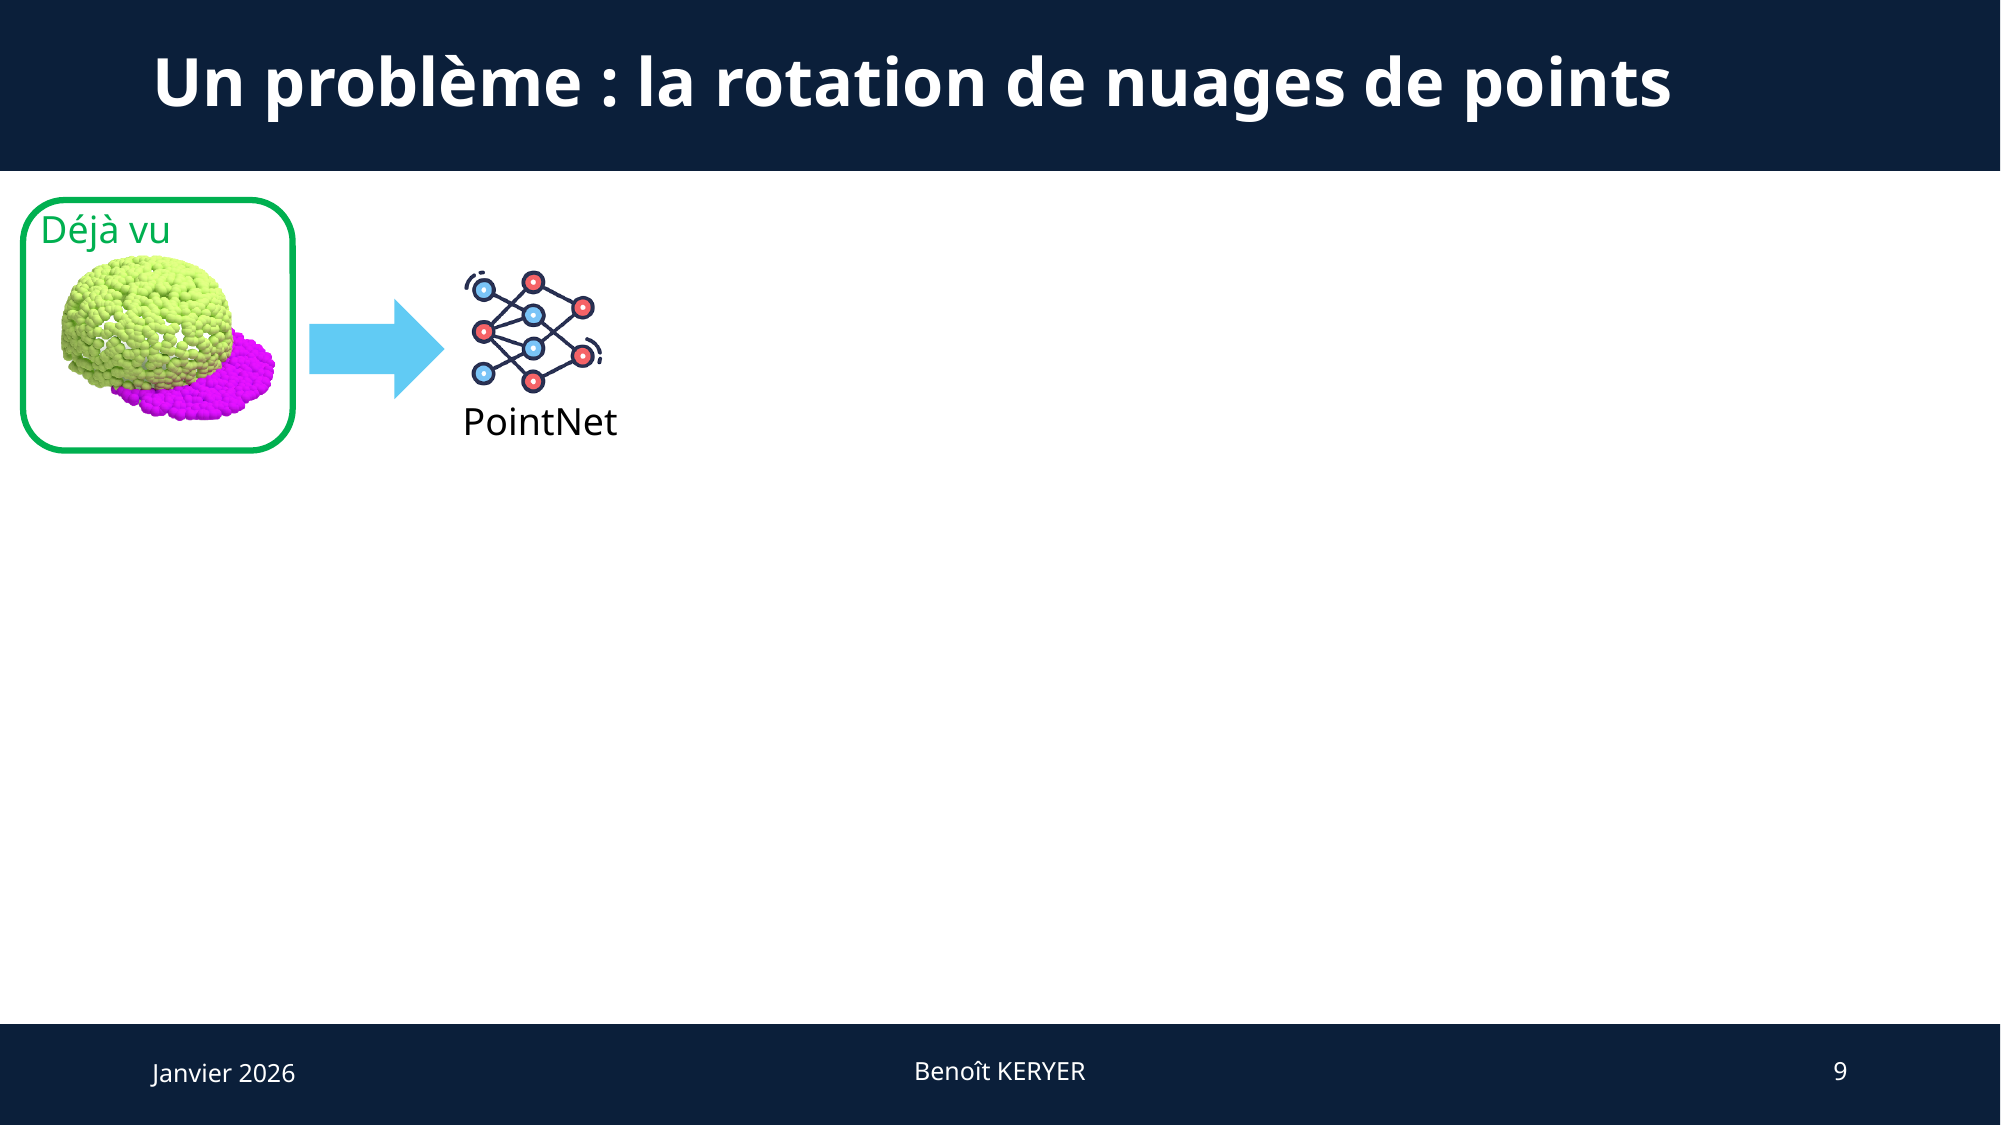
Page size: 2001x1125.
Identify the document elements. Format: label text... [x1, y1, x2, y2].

picture [37, 231, 303, 452]
slide_number Janvier 2026 [137, 1042, 588, 1103]
picture [460, 259, 606, 404]
slide_number 9 [1412, 1042, 1863, 1103]
title Un problème : la rotation de nuages de points [137, 22, 1863, 147]
text_box Déjà vu [25, 198, 58, 222]
text_box [307, 294, 447, 403]
footer Benoît KERYER [662, 1042, 1338, 1103]
text_box [21, 198, 293, 442]
text_box PointNet [447, 390, 633, 451]
